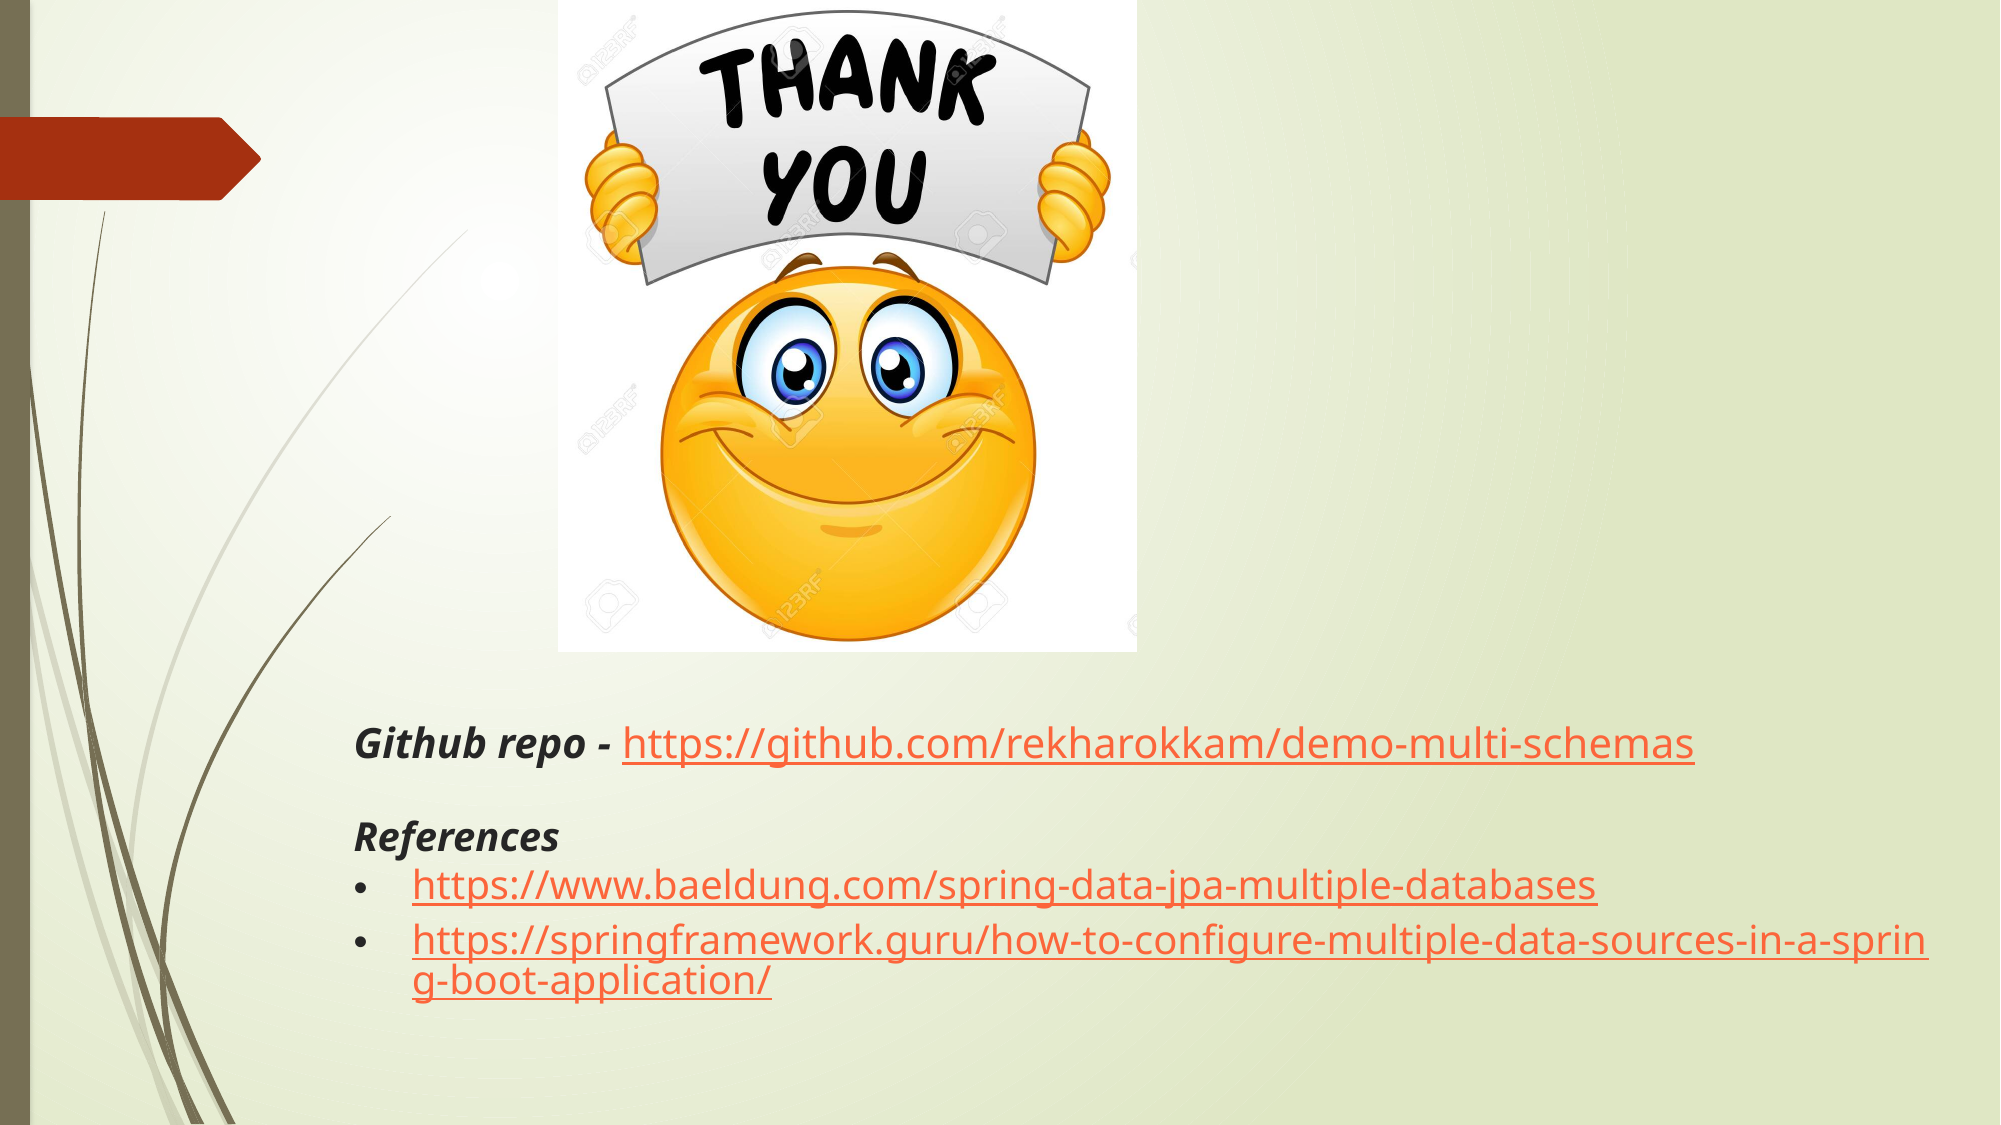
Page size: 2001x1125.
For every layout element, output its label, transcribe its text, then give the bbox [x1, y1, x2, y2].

picture [558, 0, 1137, 652]
text_box Github repo - https://github.com/rekharokkam/demo-multi-schemas [338, 709, 1801, 805]
text_box References https://www.baeldung.com/spring-data-jpa-multiple-databases https://springframework.guru/how-to-configure-multiple-data-sources-in-a-spring-boot-application/ [338, 804, 1968, 977]
